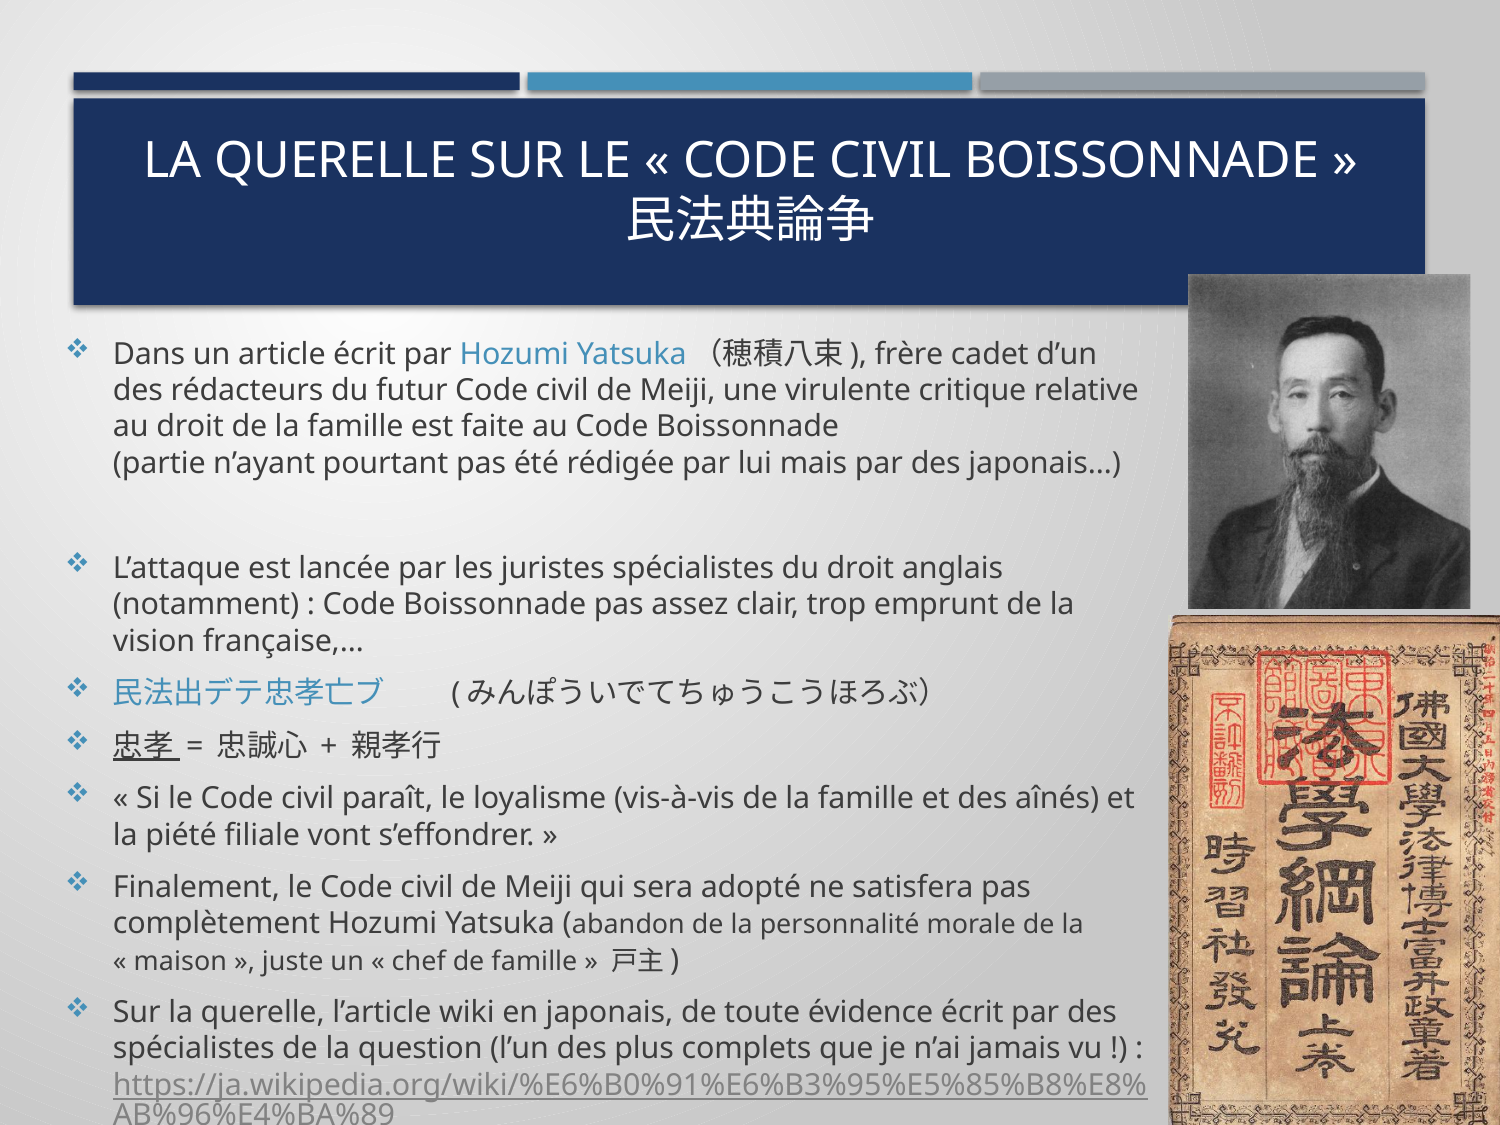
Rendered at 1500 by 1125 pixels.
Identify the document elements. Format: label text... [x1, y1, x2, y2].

title La querelle sur le « code CIVIL boissonnade » 民法典論争 [100, 117, 1402, 255]
list Dans un article écrit par Hozumi Yatsuka（穂積八束), frère cadet d’un des rédacteurs du futur Code civil de Meiji, une virulente critique relative au droit de la famille est faite au Code Boissonnade (partie n’ayant pourtant pas été rédigée par lui mais par des japonais…) L’attaque est lancée par les juristes spécialistes du droit anglais (notamment) : Code Boissonnade pas assez clair, trop emprunt de la vision française,… 民法出デテ忠孝亡ブ (みんぽういでてちゅうこうほろぶ） 忠孝 = 忠誠心 + 親孝行 « Si le Code civil paraît, le loyalisme (vis-à-vis de la famille et des aînés) et la piété filiale vont s’effondrer. » Finalement, le Code civil de Meiji qui sera adopté ne satisfera pas complètement Hozumi Yatsuka (abandon de la personnalité morale de la « maison », juste un « chef de famille » 戸主) Sur la querelle, l’article wiki en japonais, de toute évidence écrit par des spécialistes de la question (l’un des plus complets que je n’ai jamais vu !) : https://ja.wikipedia.org/wiki/%E6%B0%91%E6%B3%95%E5%85%B8%E8%AB%96%E4%BA%89 [50, 326, 1164, 1125]
picture [1187, 273, 1471, 610]
picture [1167, 614, 1500, 1125]
